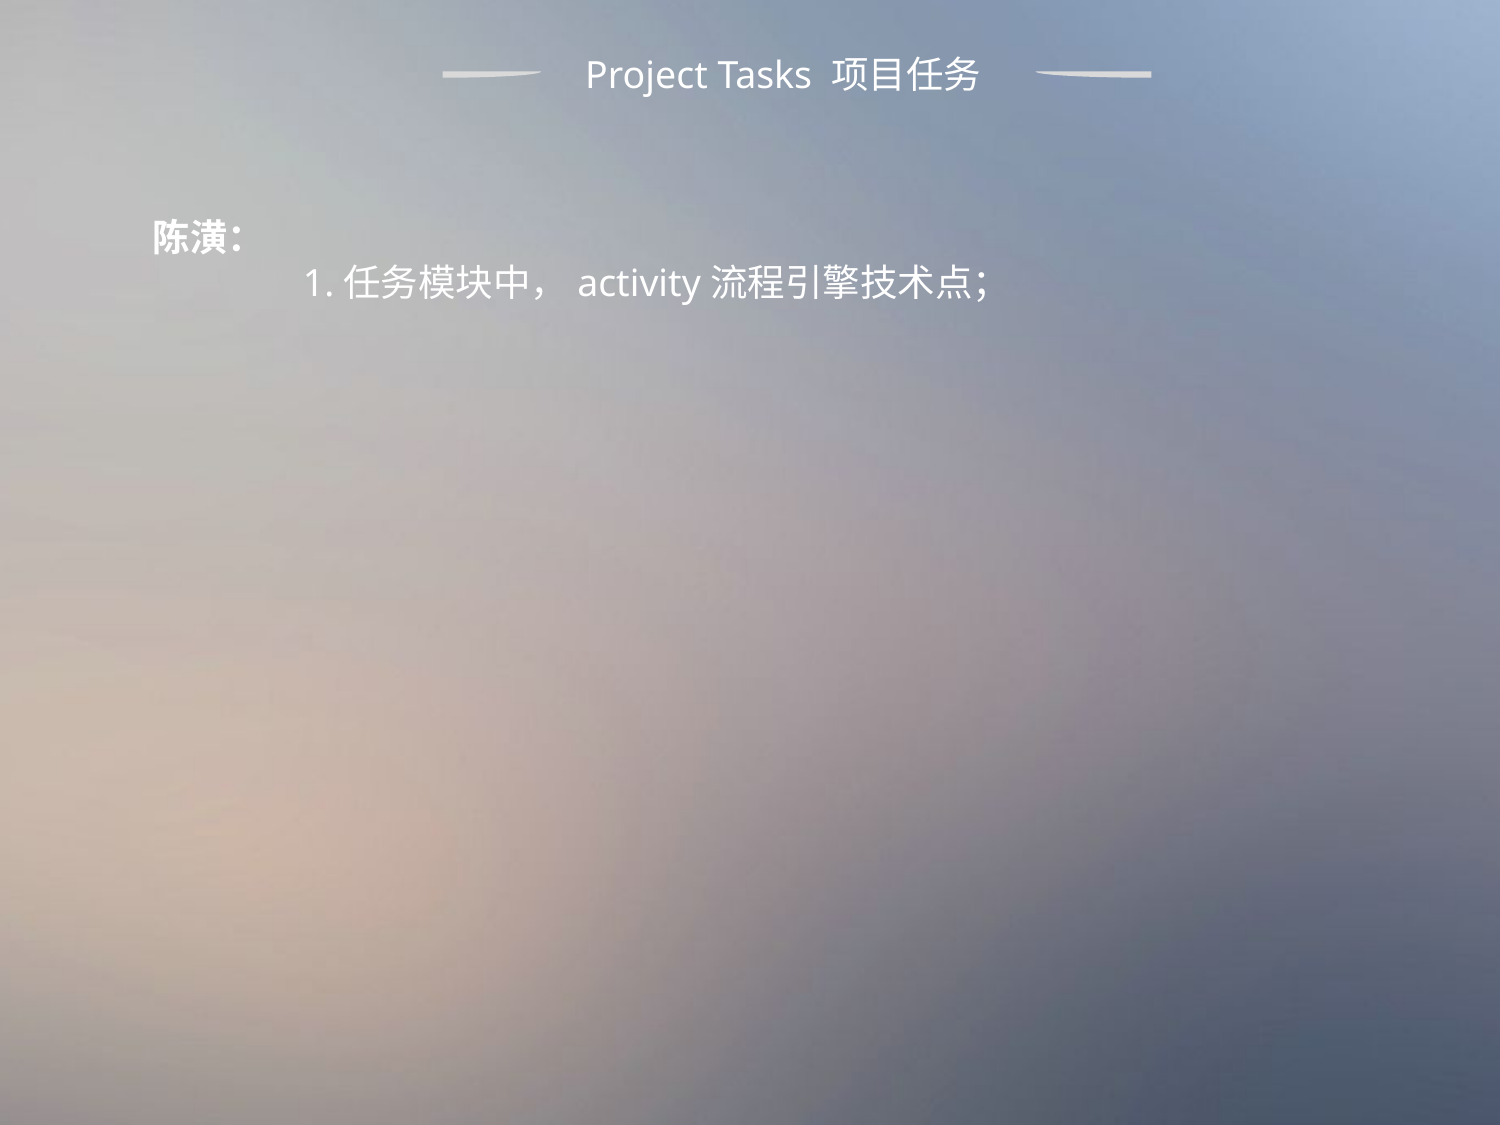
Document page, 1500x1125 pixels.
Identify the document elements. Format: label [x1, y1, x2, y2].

picture [0, 0, 1500, 1125]
text_box [344, 43, 1268, 108]
